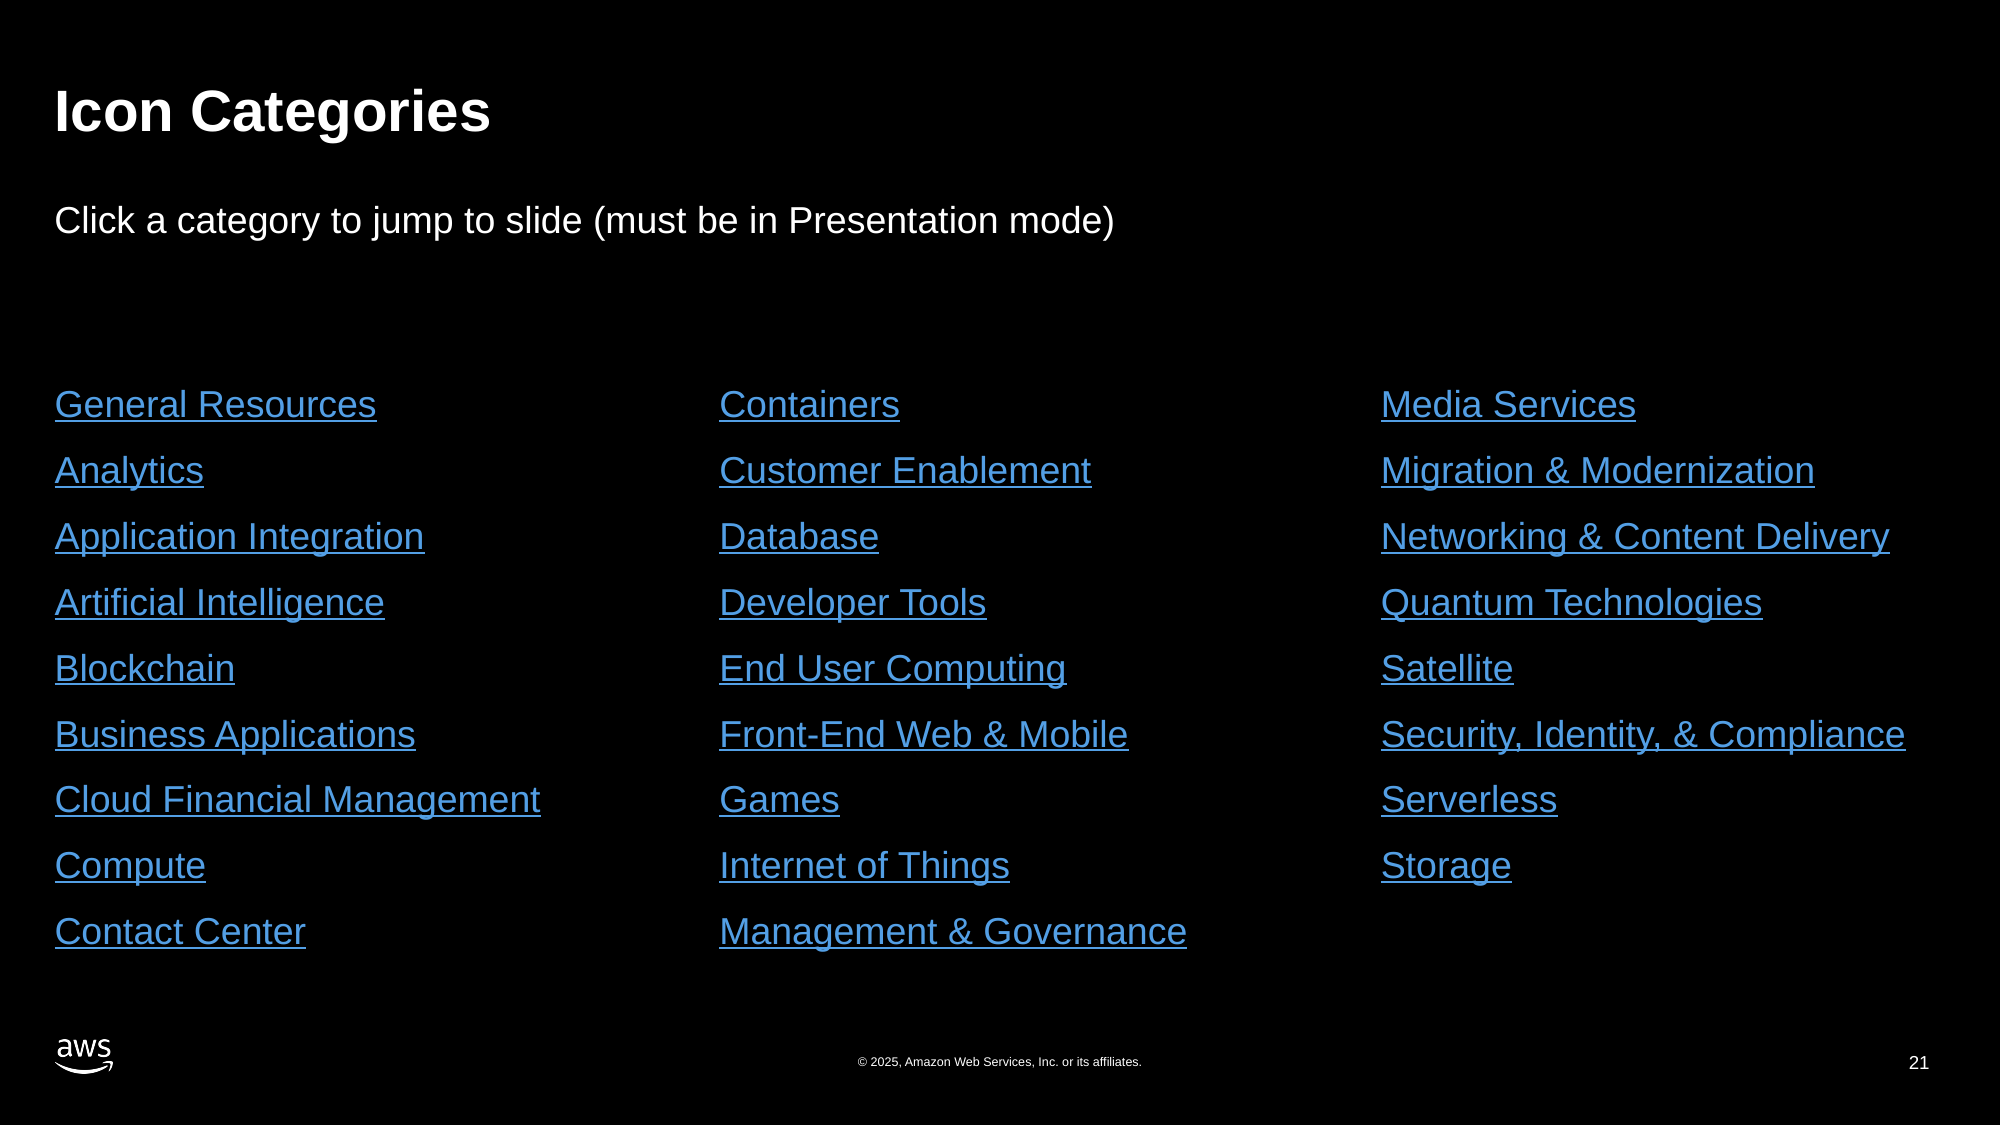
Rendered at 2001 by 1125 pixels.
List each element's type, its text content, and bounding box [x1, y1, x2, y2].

title Icon Categories [39, 59, 1961, 166]
list Media Services Migration & Modernization Networking & Content Delivery Quantum Technologies Satellite Security, Identity, & Compliance Serverless Storage [1365, 372, 1957, 961]
picture [55, 1039, 113, 1074]
list General Resources Analytics Application Integration Artificial Intelligence Blockchain Business Applications Cloud Financial Management Compute Contact Center [39, 372, 631, 961]
list Click a category to jump to slide (must be in Presentation mode) [39, 188, 1961, 350]
list Containers Customer Enablement Database Developer Tools End User Computing Front-End Web & Mobile Games Internet of Things Management & Governance [704, 372, 1296, 961]
footer © 2025, Amazon Web Services, Inc. or its affiliates. [662, 1031, 1338, 1092]
slide_number 21 [1494, 1031, 1945, 1092]
